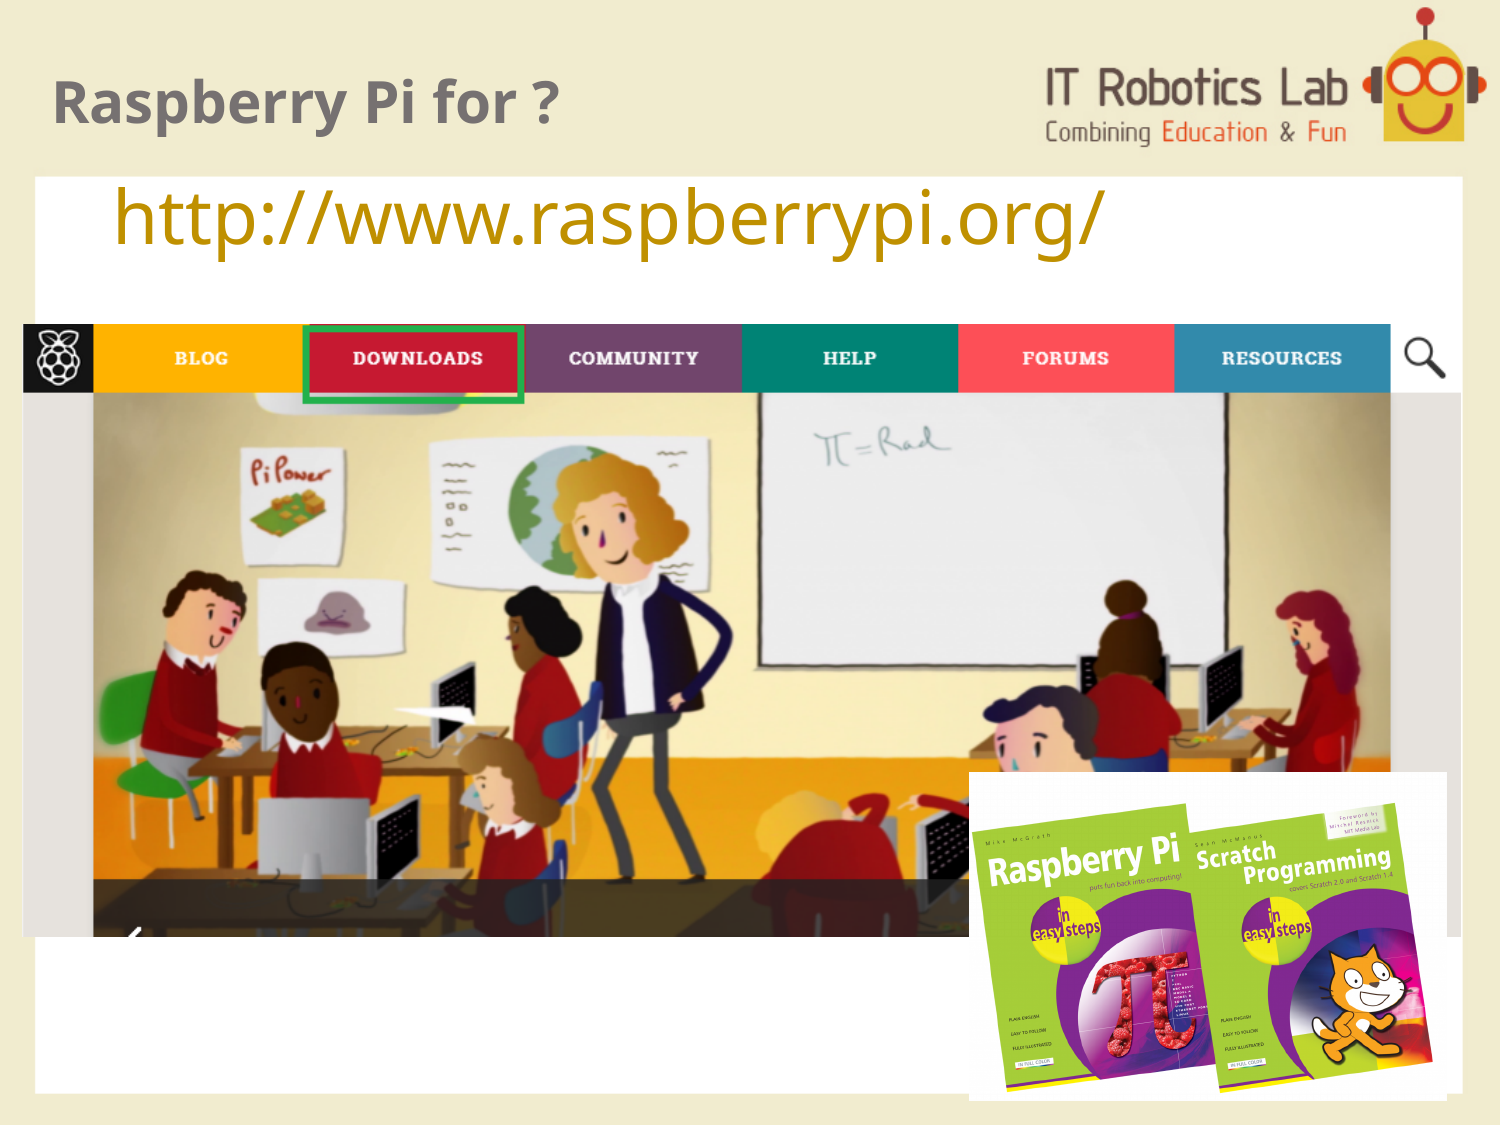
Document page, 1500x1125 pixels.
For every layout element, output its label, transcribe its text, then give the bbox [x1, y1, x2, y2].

picture [0, 0, 1500, 1125]
title Raspberry Pi for ? [36, 54, 896, 156]
list http://www.raspberrypi.org/ [97, 172, 1391, 324]
